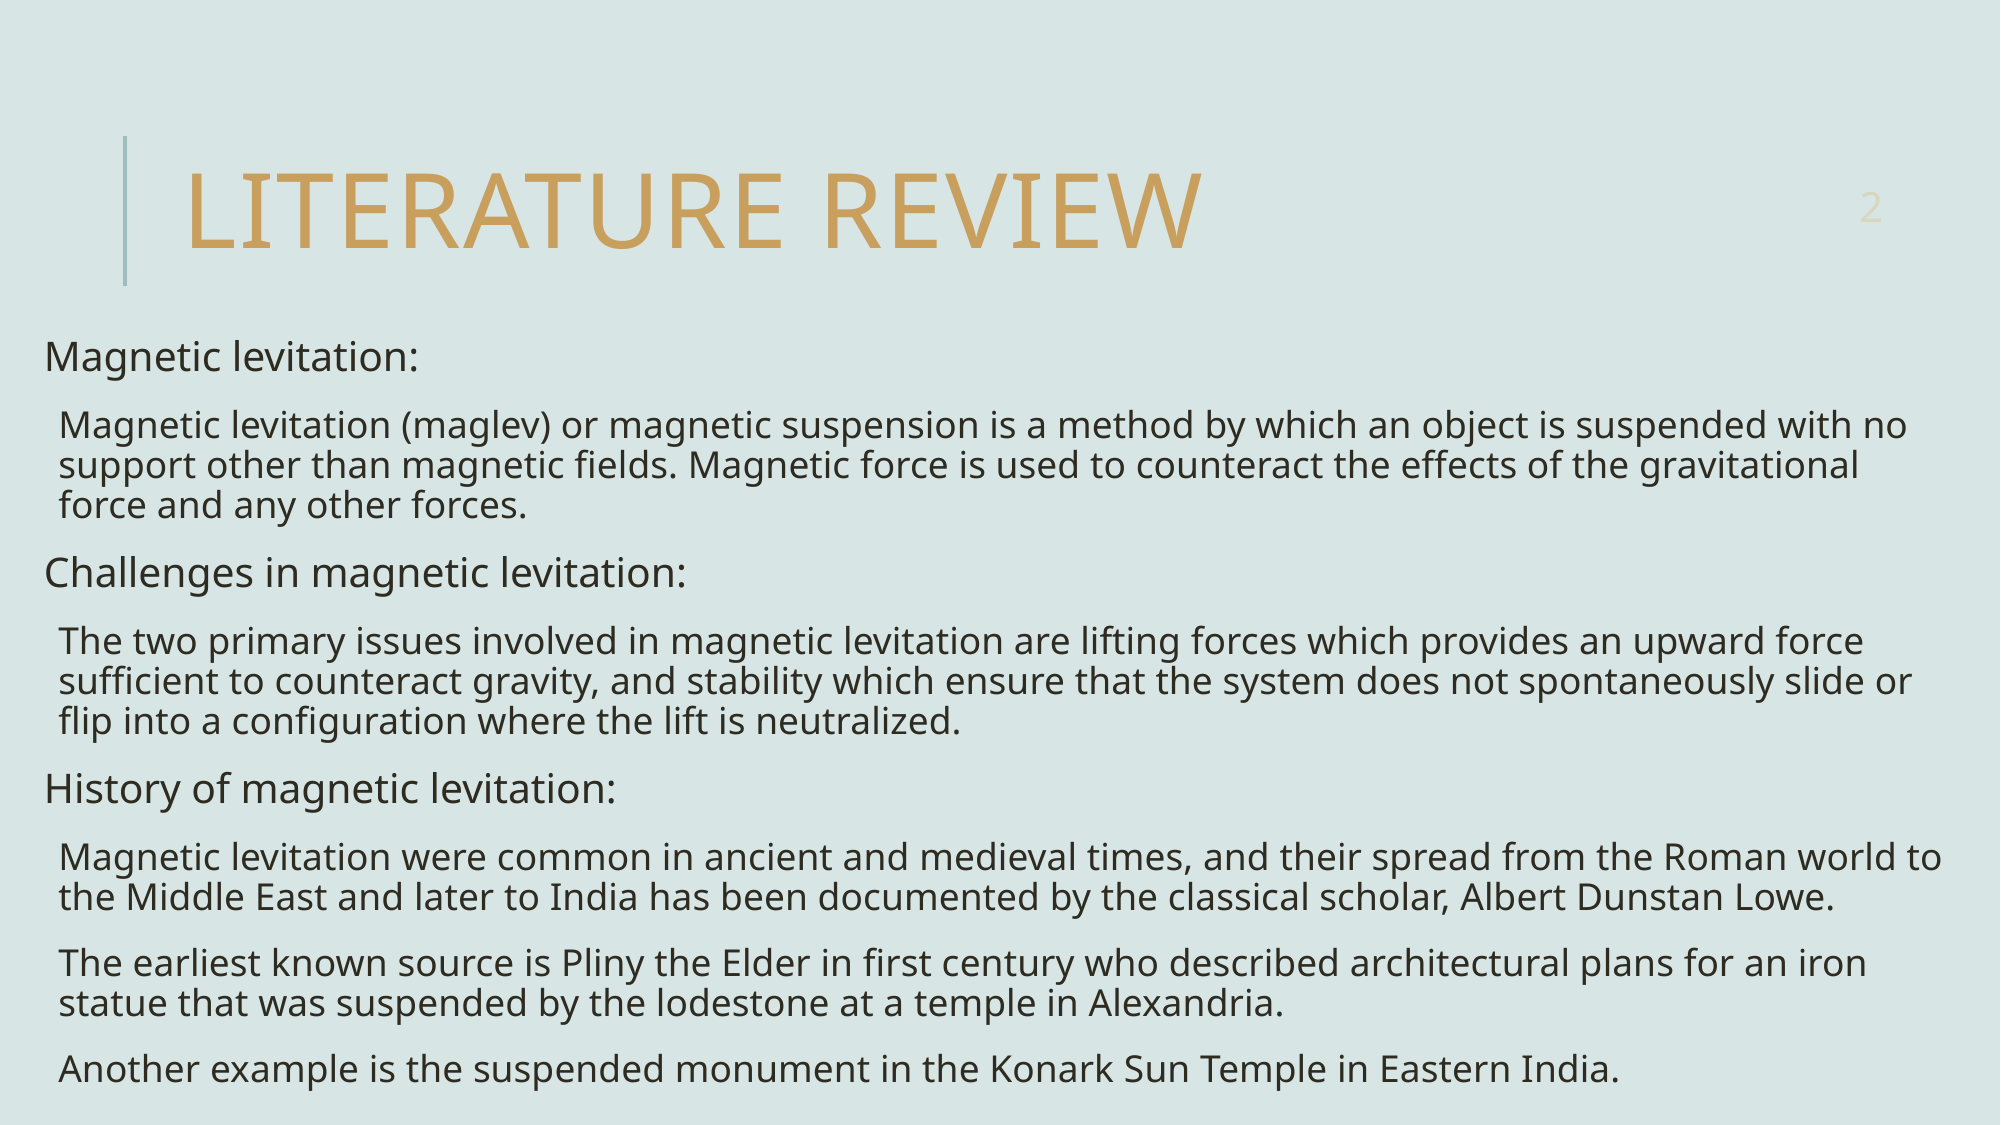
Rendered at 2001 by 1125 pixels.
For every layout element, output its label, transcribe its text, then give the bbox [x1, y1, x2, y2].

title LITERATURE REVIEW [168, 96, 1763, 329]
text_box 2 [1844, 173, 1889, 239]
list Magnetic levitation: Magnetic levitation (maglev) or magnetic suspension is a method by which an object is suspended with no support other than magnetic fields. Magnetic force is used to counteract the effects of the gravitational force and any other forces. Challenges in magnetic levitation: The two primary issues involved in magnetic levitation are lifting forces which provides an upward force sufficient to counteract gravity, and stability which ensure that the system does not spontaneously slide or flip into a configuration where the lift is neutralized. History of magnetic levitation: Magnetic levitation were common in ancient and medieval times, and their spread from the Roman world to the Middle East and later to India has been documented by the classical scholar, Albert Dunstan Lowe. The earliest known source is Pliny the Elder in first century who described architectural plans for an iron statue that was suspended by the lodestone at a temple in Alexandria. Another example is the suspended monument in the Konark Sun Temple in Eastern India. [36, 329, 1959, 1112]
